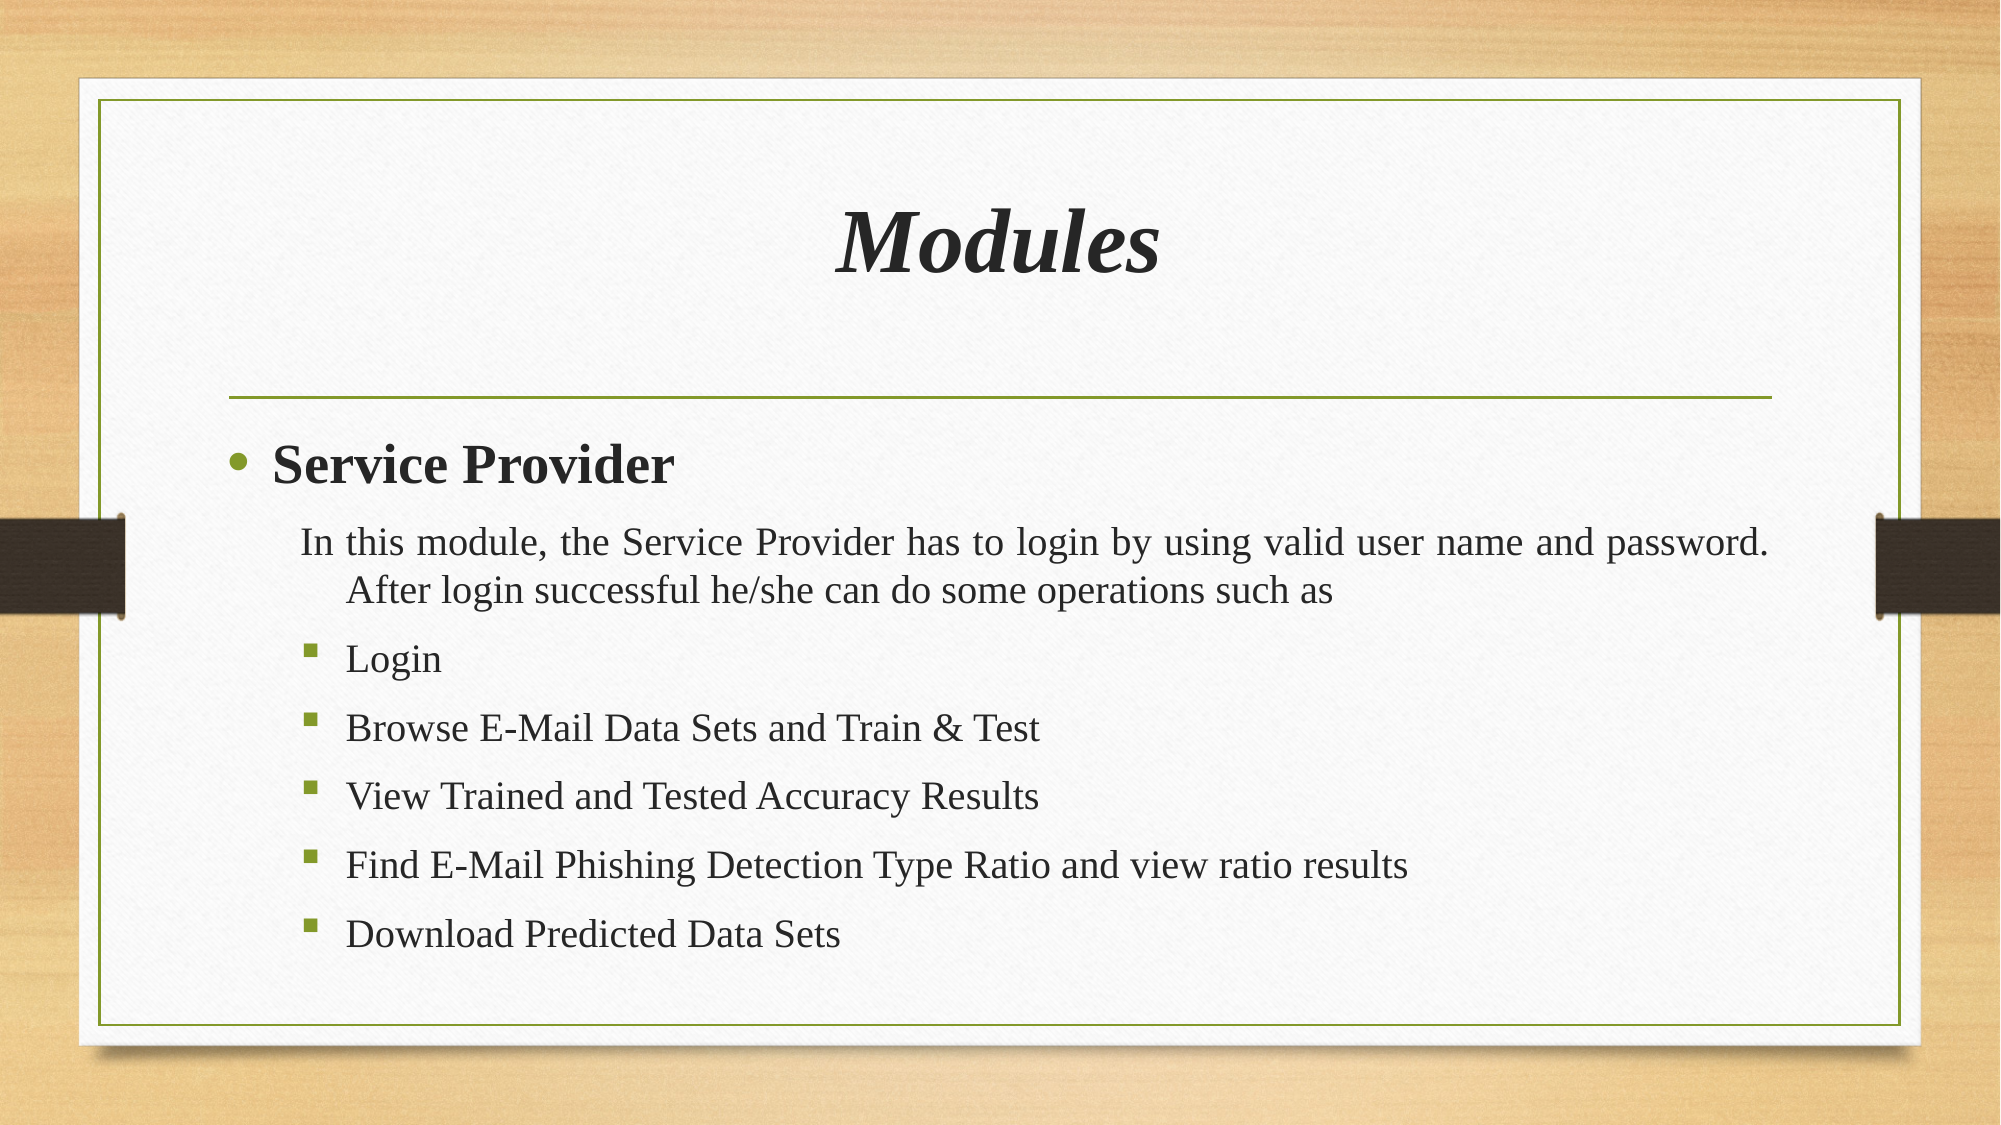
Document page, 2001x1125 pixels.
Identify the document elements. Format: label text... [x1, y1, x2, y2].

title Modules [212, 161, 1788, 312]
picture [0, 0, 2001, 1125]
list Service Provider In this module, the Service Provider has to login by using valid user name and password. After login successful he/she can do some operations such as Login Browse E-Mail Data Sets and Train & Test View Trained and Tested Accuracy Results Find E-Mail Phishing Detection Type Ratio and view ratio results Download Predicted Data Sets [212, 419, 1788, 964]
